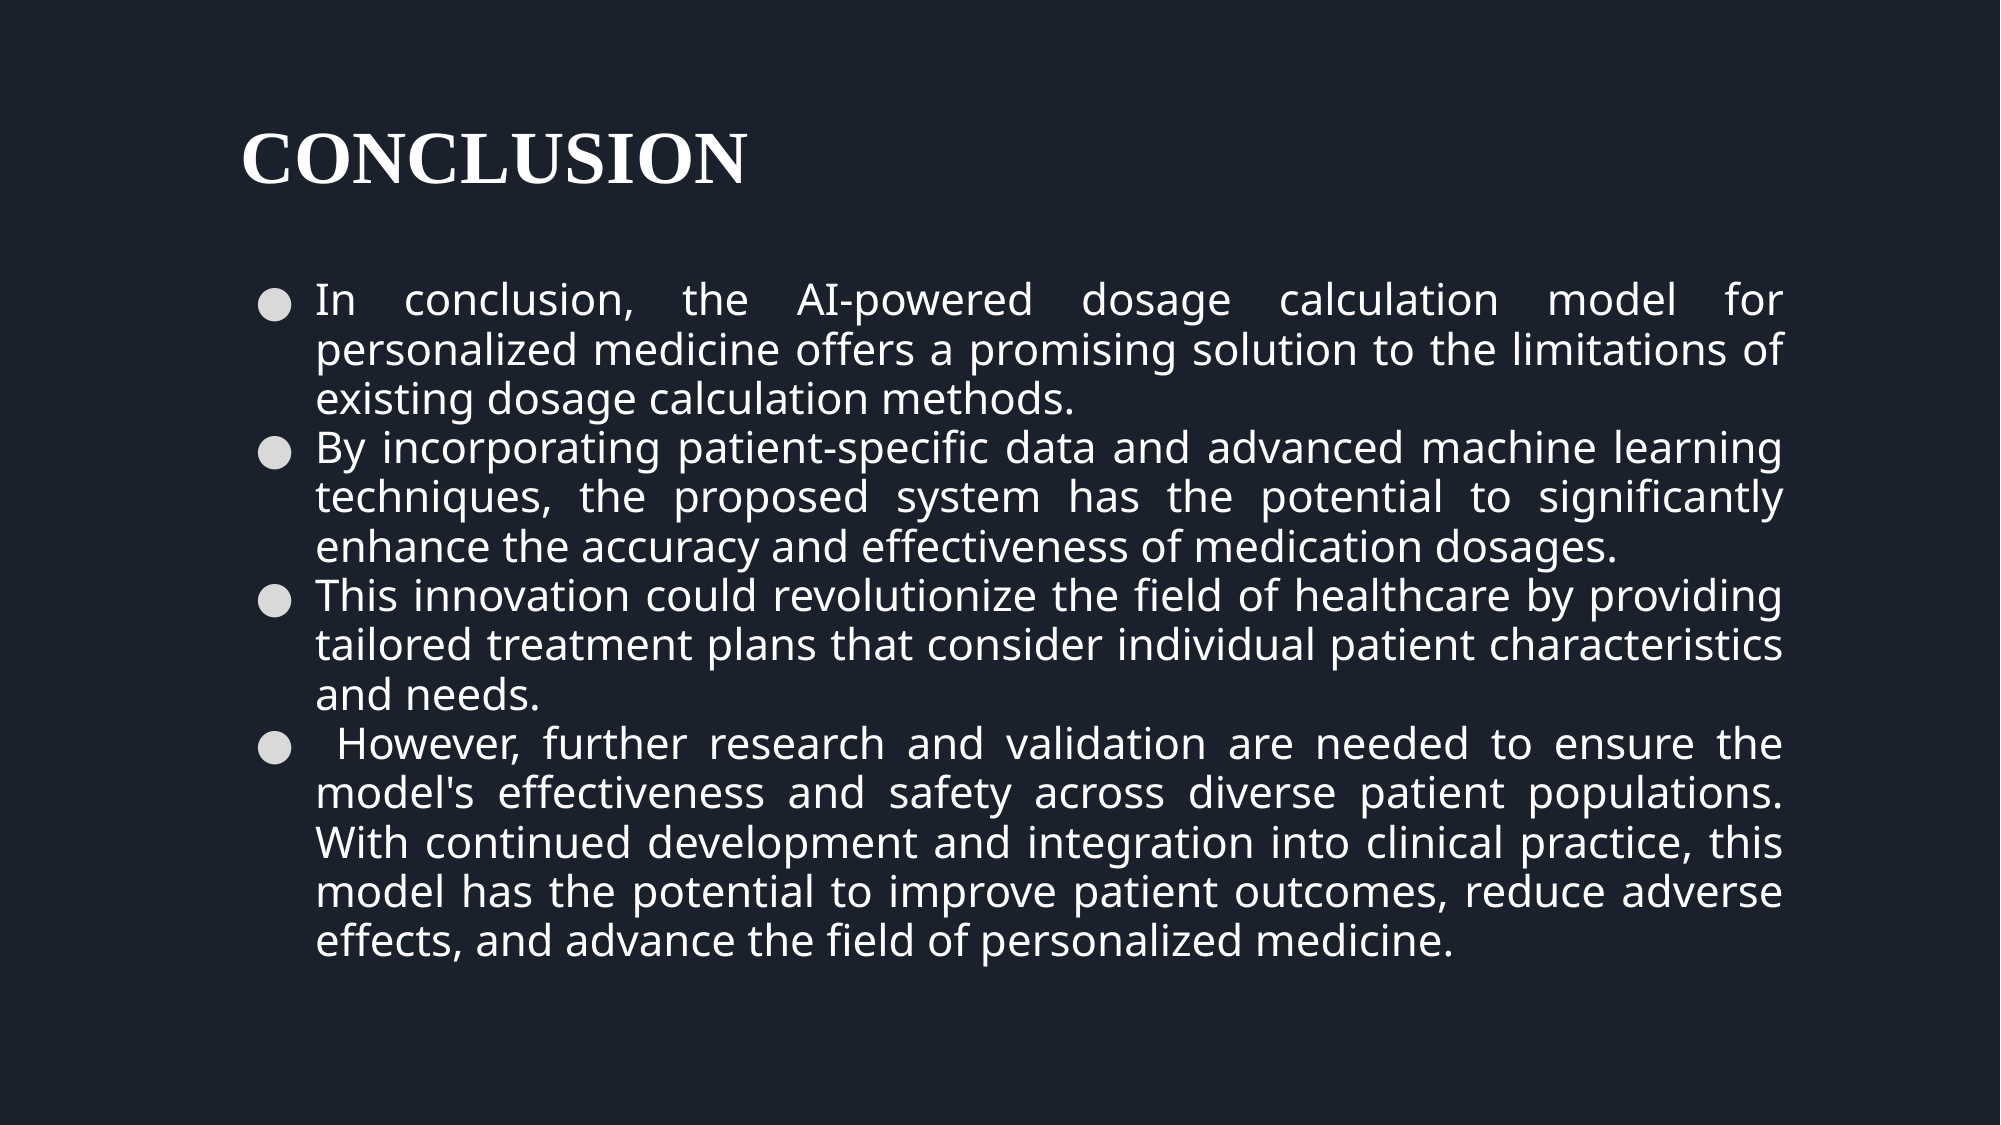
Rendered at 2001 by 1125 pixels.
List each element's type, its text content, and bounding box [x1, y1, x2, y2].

list In conclusion, the AI-powered dosage calculation model for personalized medicine offers a promising solution to the limitations of existing dosage calculation methods. By incorporating patient-specific data and advanced machine learning techniques, the proposed system has the potential to significantly enhance the accuracy and effectiveness of medication dosages. This innovation could revolutionize the field of healthcare by providing tailored treatment plans that consider individual patient characteristics and needs. However, further research and validation are needed to ensure the model's effectiveness and safety across diverse patient populations. With continued development and integration into clinical practice, this model has the potential to improve patient outcomes, reduce adverse effects, and advance the field of personalized medicine. [225, 268, 1800, 857]
title CONCLUSION [225, 112, 1800, 268]
